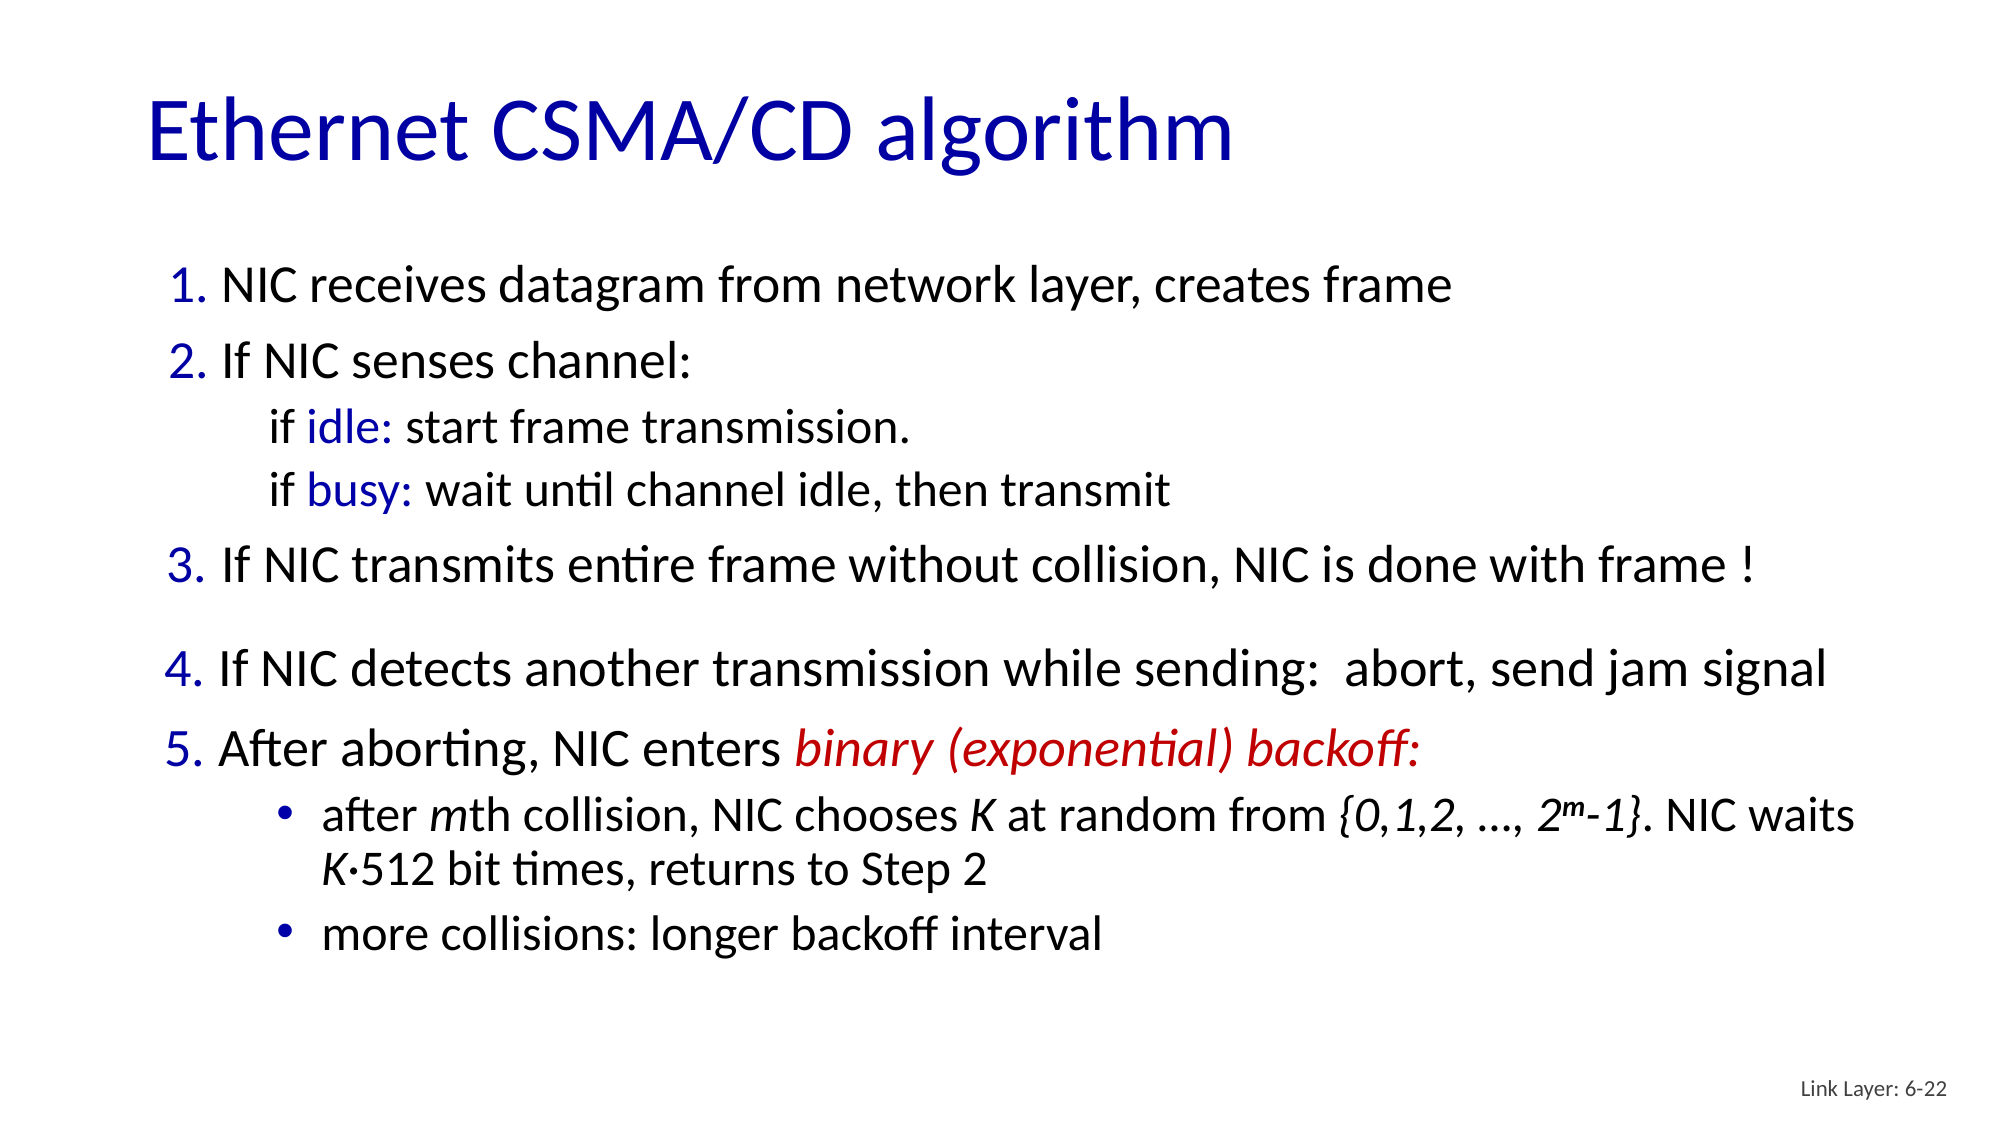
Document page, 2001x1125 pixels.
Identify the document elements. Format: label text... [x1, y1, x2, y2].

title Ethernet CSMA/CD algorithm [131, 57, 1857, 205]
text_box NIC receives datagram from network layer, creates frame If NIC senses channel: if idle: start frame transmission. if busy: wait until channel idle, then transmit If NIC transmits entire frame without collision, NIC is done with frame ! [131, 248, 1803, 632]
text_box If NIC detects another transmission while sending: abort, send jam signal After aborting, NIC enters binary (exponential) backoff: after mth collision, NIC chooses K at random from {0,1,2, …, 2m-1}. NIC waits K·512 bit times, returns to Step 2 more collisions: longer backoff interval [128, 632, 1968, 1042]
slide_number Link Layer: 6-22 [1512, 1056, 1963, 1117]
